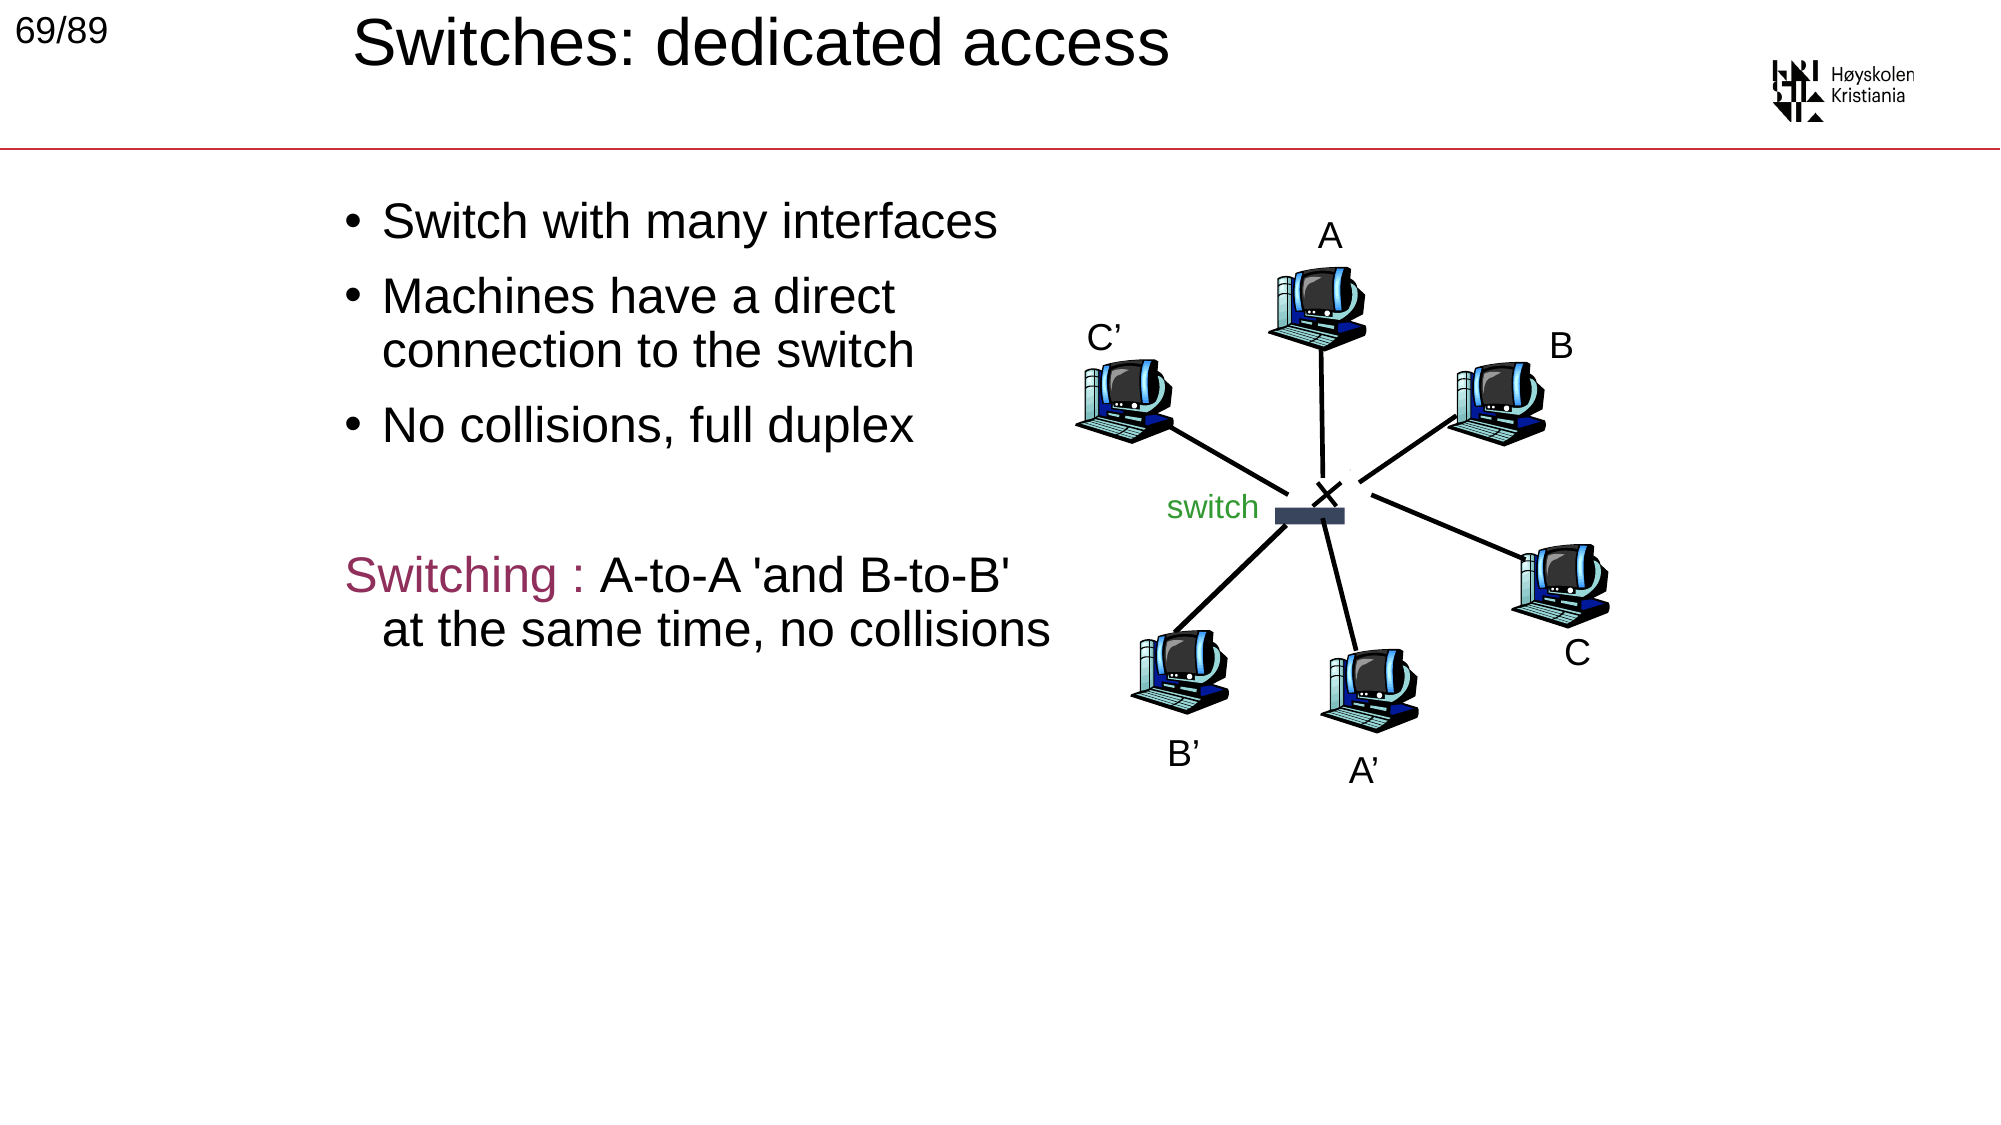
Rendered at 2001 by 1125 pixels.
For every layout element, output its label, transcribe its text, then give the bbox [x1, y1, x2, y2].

text_box C [1549, 629, 1607, 680]
text_box A [1303, 203, 1358, 264]
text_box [1267, 266, 1368, 352]
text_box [1074, 358, 1176, 444]
title Switches: dedicated access [337, 0, 1613, 188]
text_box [1510, 543, 1612, 629]
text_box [1275, 469, 1351, 525]
text_box C’ [1071, 305, 1137, 365]
list Switch with many interfaces Machines have a direct connection to the switch No collisions, full duplex Switching : A-to-A 'and B-to-B' at the same time, no collisions [329, 188, 1069, 939]
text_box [1130, 629, 1231, 715]
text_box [1447, 361, 1548, 447]
text_box B’ [1152, 721, 1216, 782]
text_box switch [1152, 477, 1275, 533]
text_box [1319, 648, 1421, 734]
slide_number 69/89 [0, 0, 208, 74]
text_box B [1534, 313, 1590, 374]
text_box A’ [1333, 738, 1395, 799]
